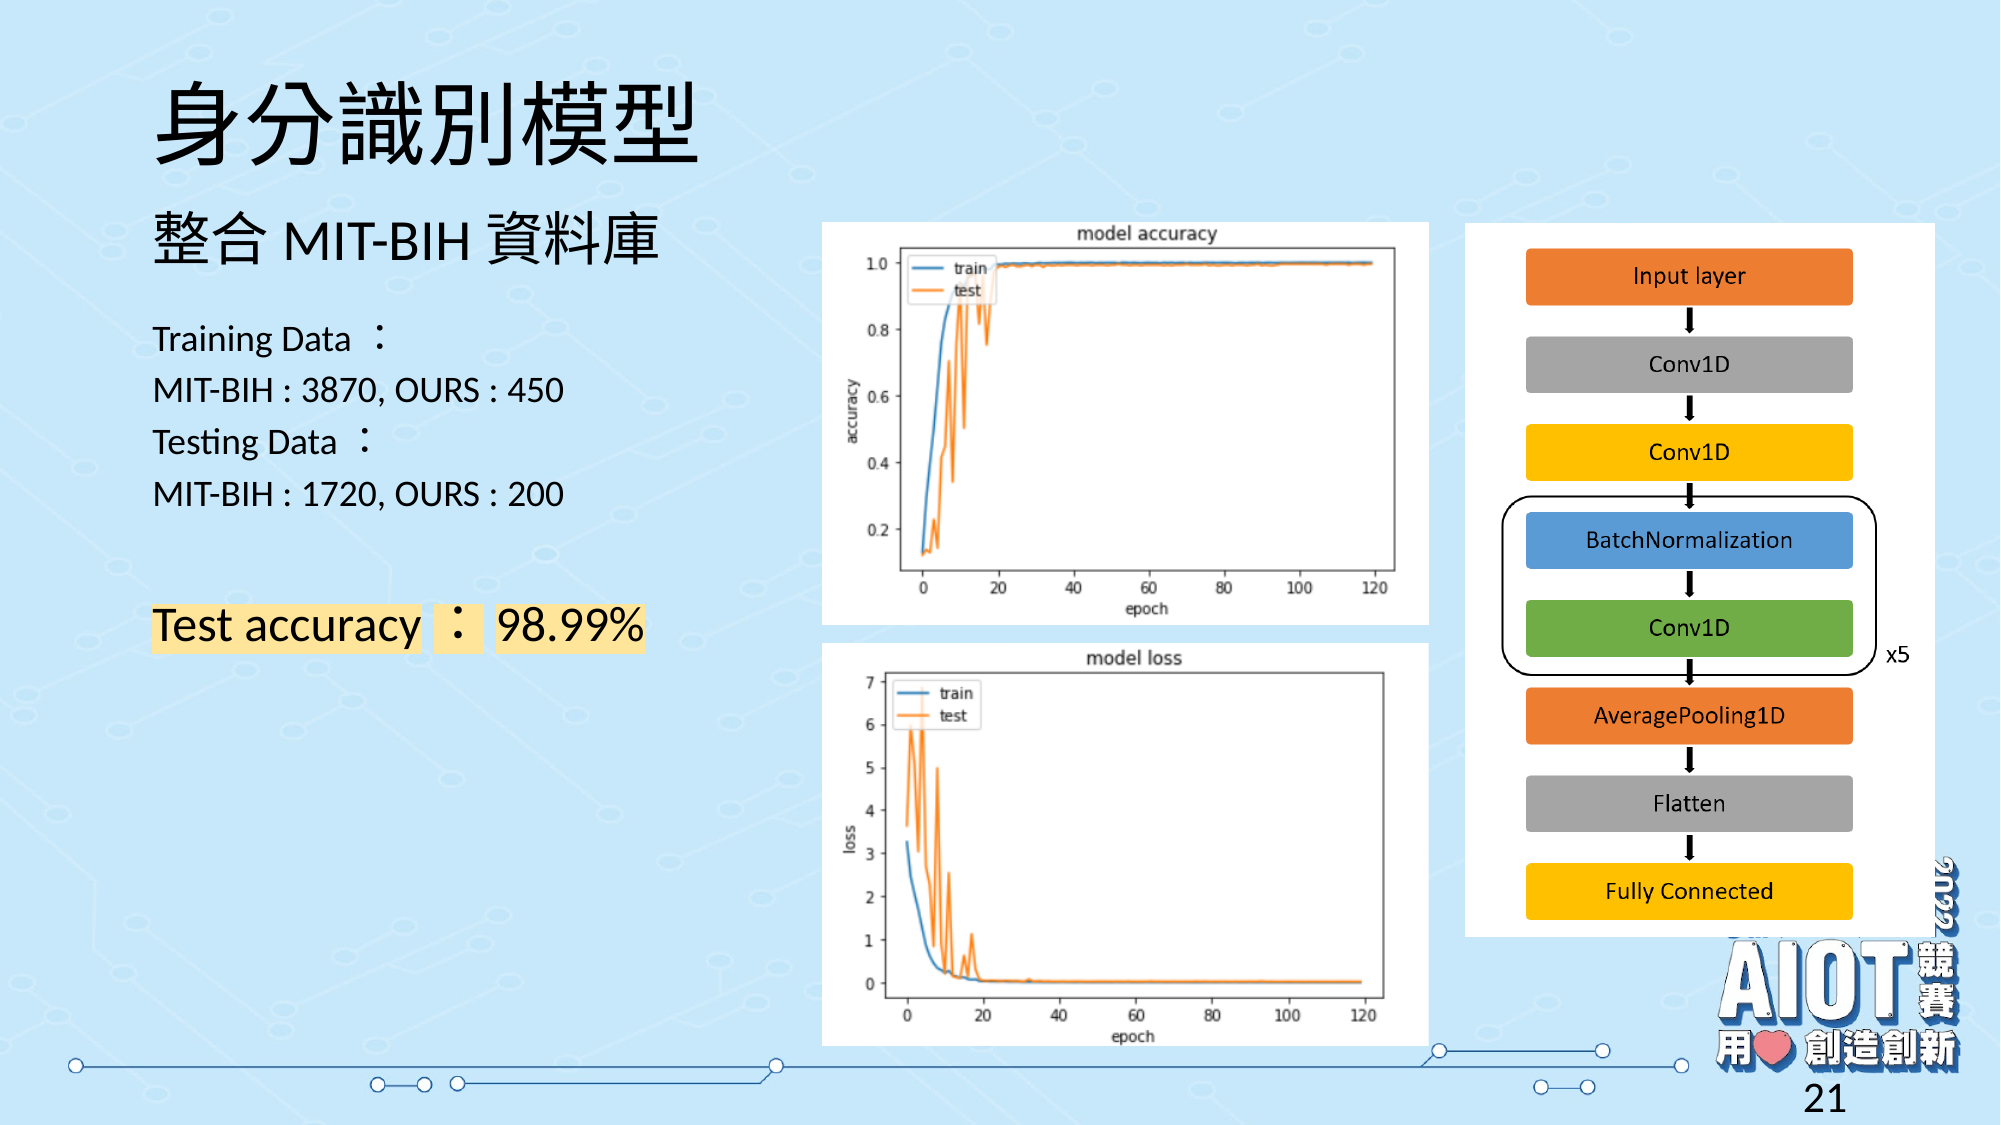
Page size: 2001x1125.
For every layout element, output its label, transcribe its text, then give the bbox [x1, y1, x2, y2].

slide_number 21 [1412, 1065, 1863, 1125]
list Training Data： MIT-BIH : 3870, OURS : 450 Testing Data： MIT-BIH : 1720, OURS : 200 Test accuracy：98.99% [137, 299, 1863, 1014]
title 身分識別模型 [137, 59, 1863, 198]
picture [0, 0, 2001, 1125]
title 整合MIT-BIH資料庫 [137, 198, 1863, 286]
